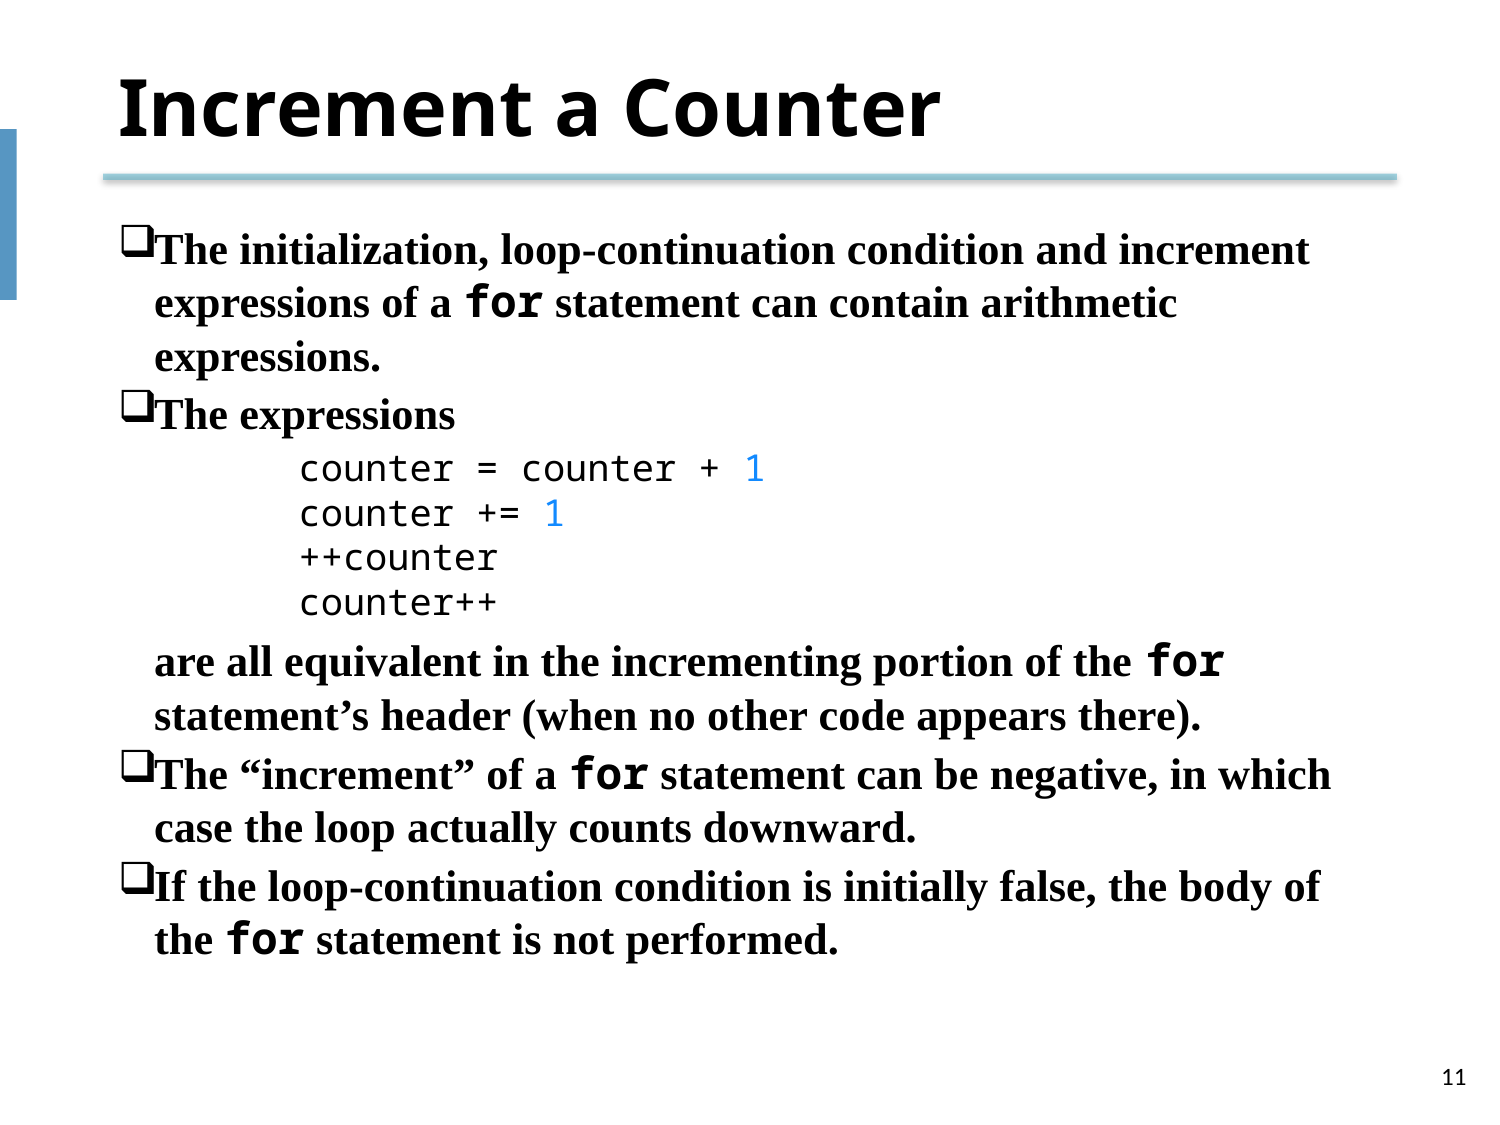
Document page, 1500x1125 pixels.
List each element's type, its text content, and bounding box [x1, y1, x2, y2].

title Increment a Counter [103, 25, 1397, 185]
list The initialization, loop-continuation condition and increment expressions of a for statement can contain arithmetic expressions. The expressions counter = counter + 1 counter += 1 ++counter counter++ are all equivalent in the incrementing portion of the for statement’s header (when no other code appears there). The “increment” of a for statement can be negative, in which case the loop actually counts downward. If the loop-continuation condition is initially false, the body of the for statement is not performed. [103, 212, 1397, 977]
slide_number 11 [1131, 1045, 1482, 1106]
